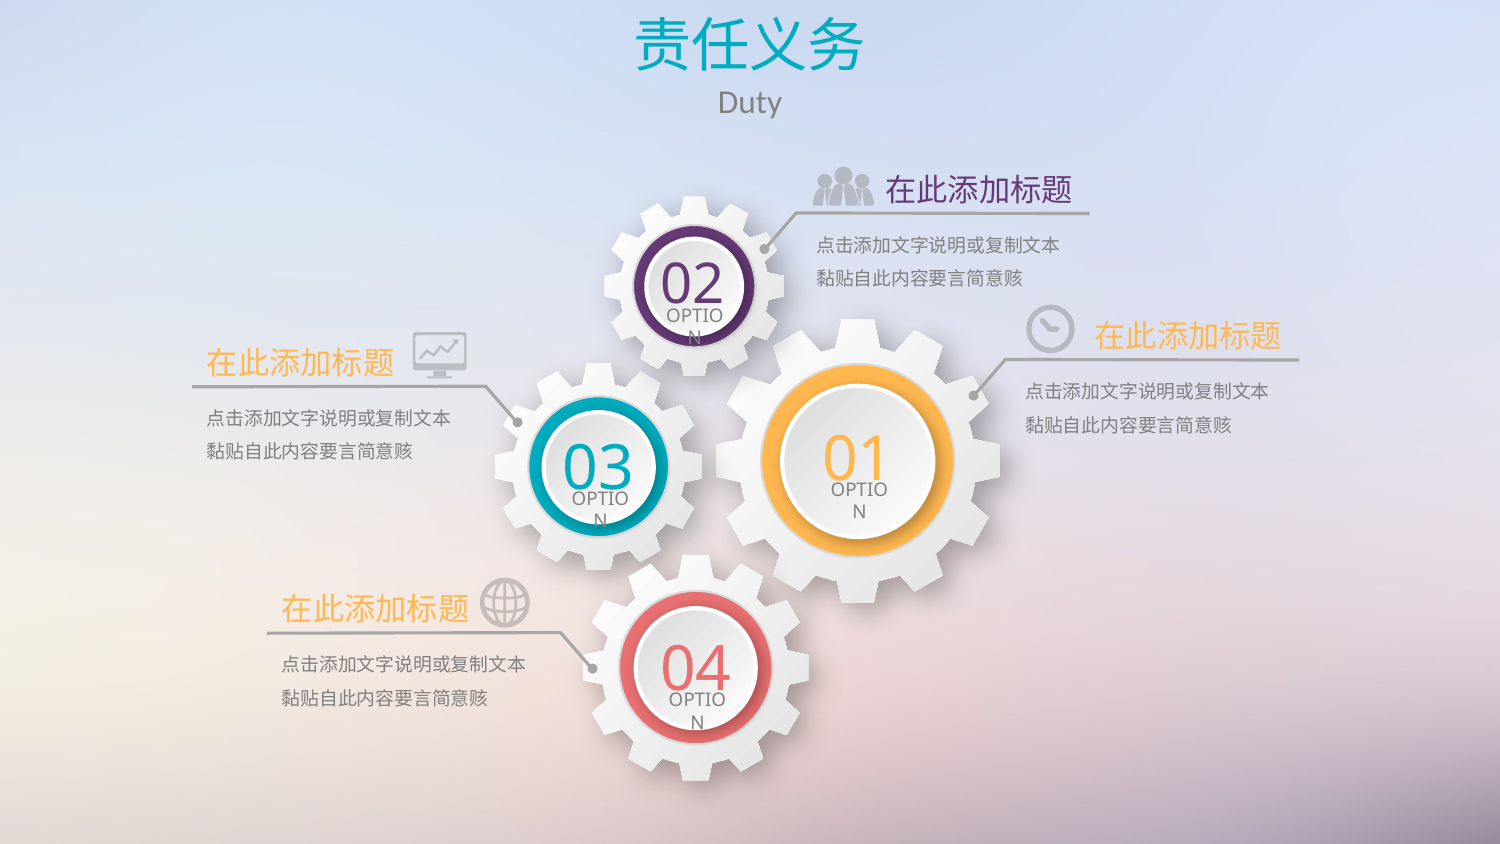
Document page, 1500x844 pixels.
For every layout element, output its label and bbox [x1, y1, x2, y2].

text_box [495, 363, 702, 570]
text_box [604, 196, 784, 376]
text_box [192, 332, 523, 472]
text_box [583, 555, 809, 780]
text_box [716, 318, 1000, 603]
text_box [560, 0, 940, 129]
picture [0, 0, 1500, 844]
text_box [968, 304, 1299, 445]
text_box [759, 162, 1090, 298]
text_box [267, 577, 598, 718]
